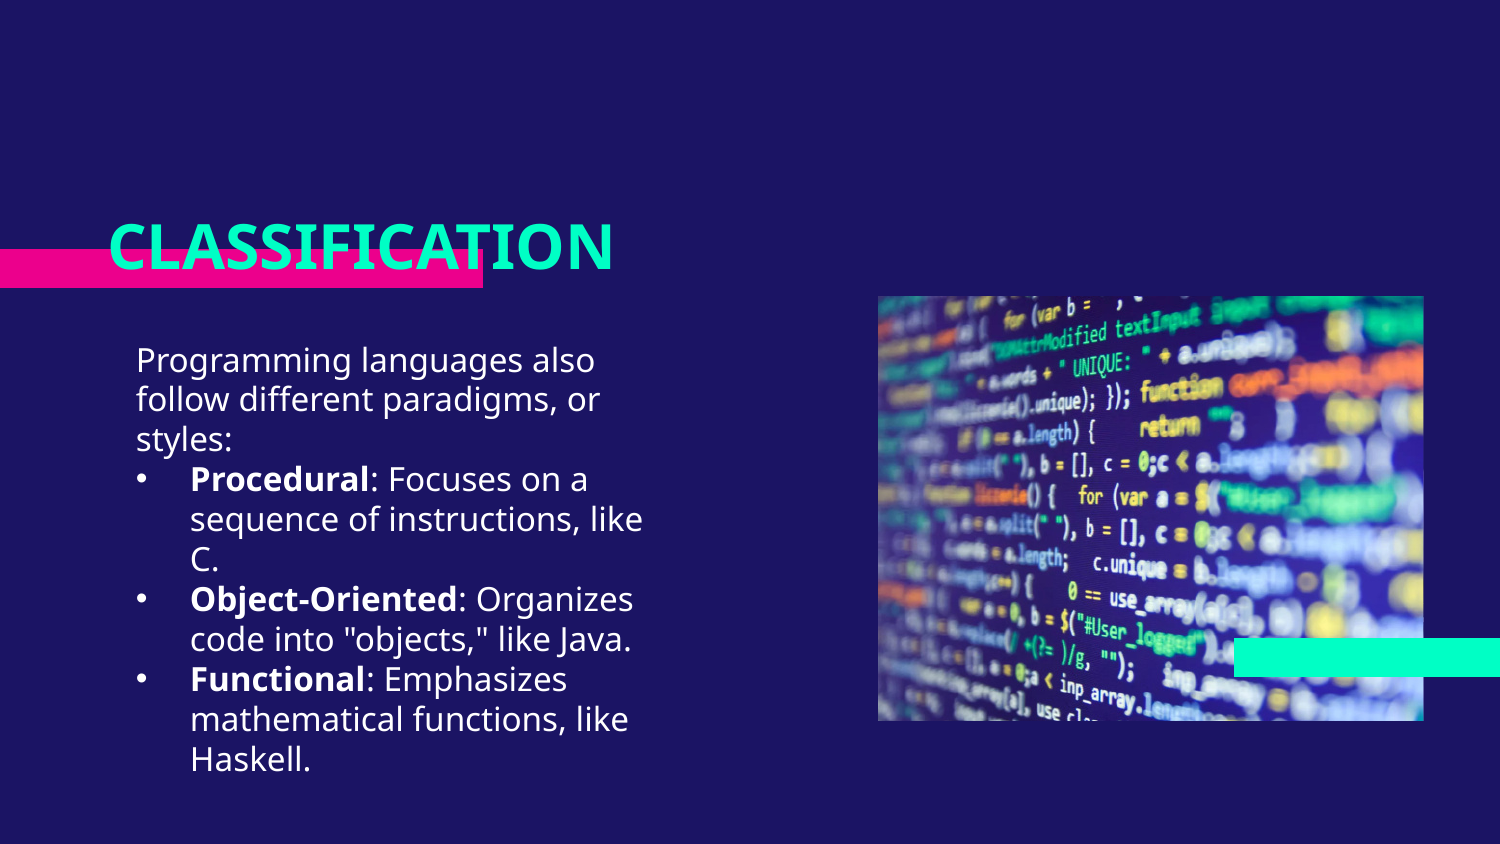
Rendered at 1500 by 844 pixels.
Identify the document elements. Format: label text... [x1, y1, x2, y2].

picture [1382, 296, 1424, 302]
title CLASSIFICATION [92, 191, 677, 302]
text_box [1428, 637, 1500, 678]
list Programming languages also follow different paradigms, or styles: Procedural: Focuses on a sequence of instructions, like C. Object-Oriented: Organizes code into "objects," like Java. Functional: Emphasizes mathematical functions, like Haskell. [99, 323, 677, 674]
picture [877, 296, 1424, 721]
picture [1362, 296, 1396, 306]
